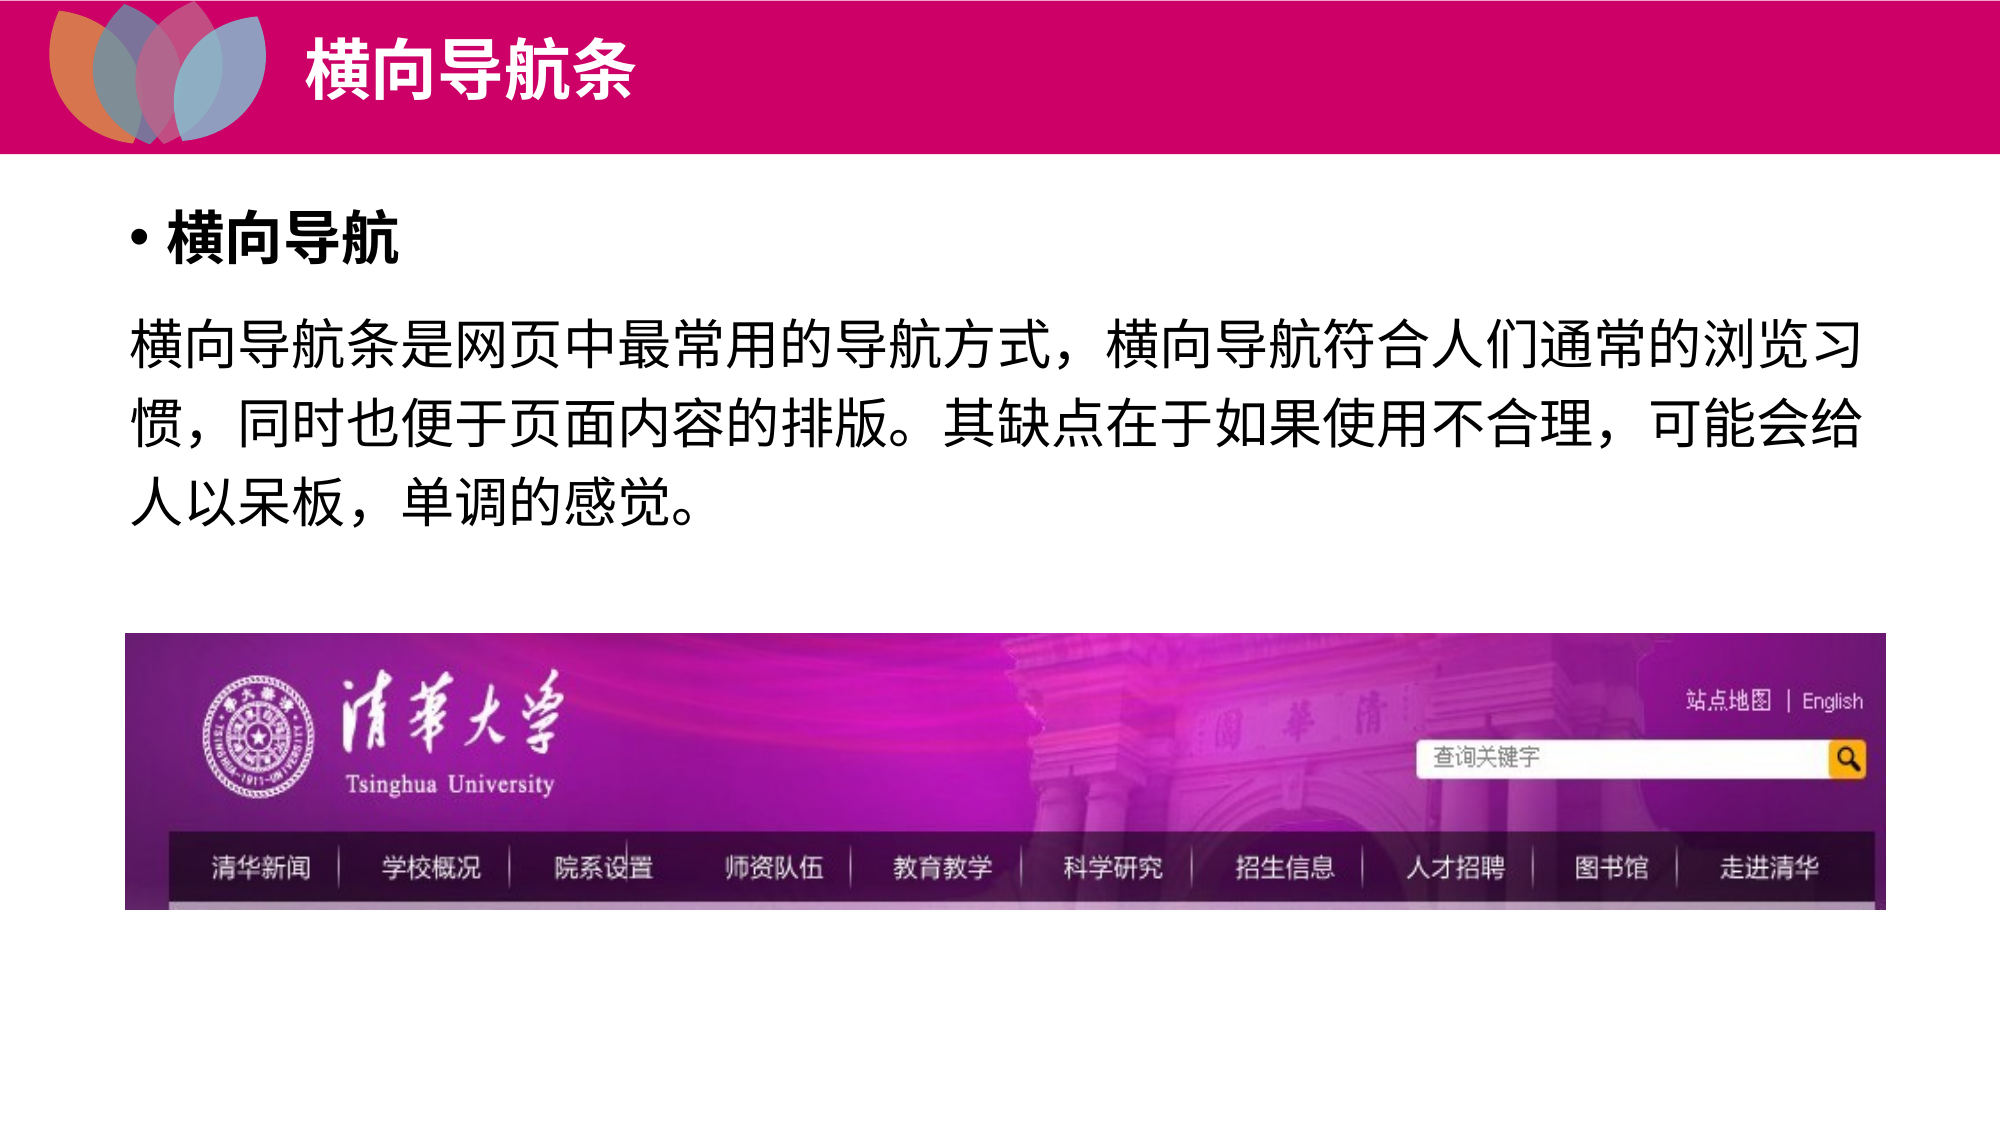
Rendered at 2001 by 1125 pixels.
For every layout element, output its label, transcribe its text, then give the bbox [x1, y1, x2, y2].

list 横向导航 横向导航条是网页中最常用的导航方式，横向导航符合人们通常的浏览习惯，同时也便于页面内容的排版。其缺点在于如果使用不合理，可能会给人以呆板，单调的感觉。 [114, 184, 1886, 551]
picture [125, 633, 1886, 911]
text_box 横向导航条 [289, 20, 1473, 116]
